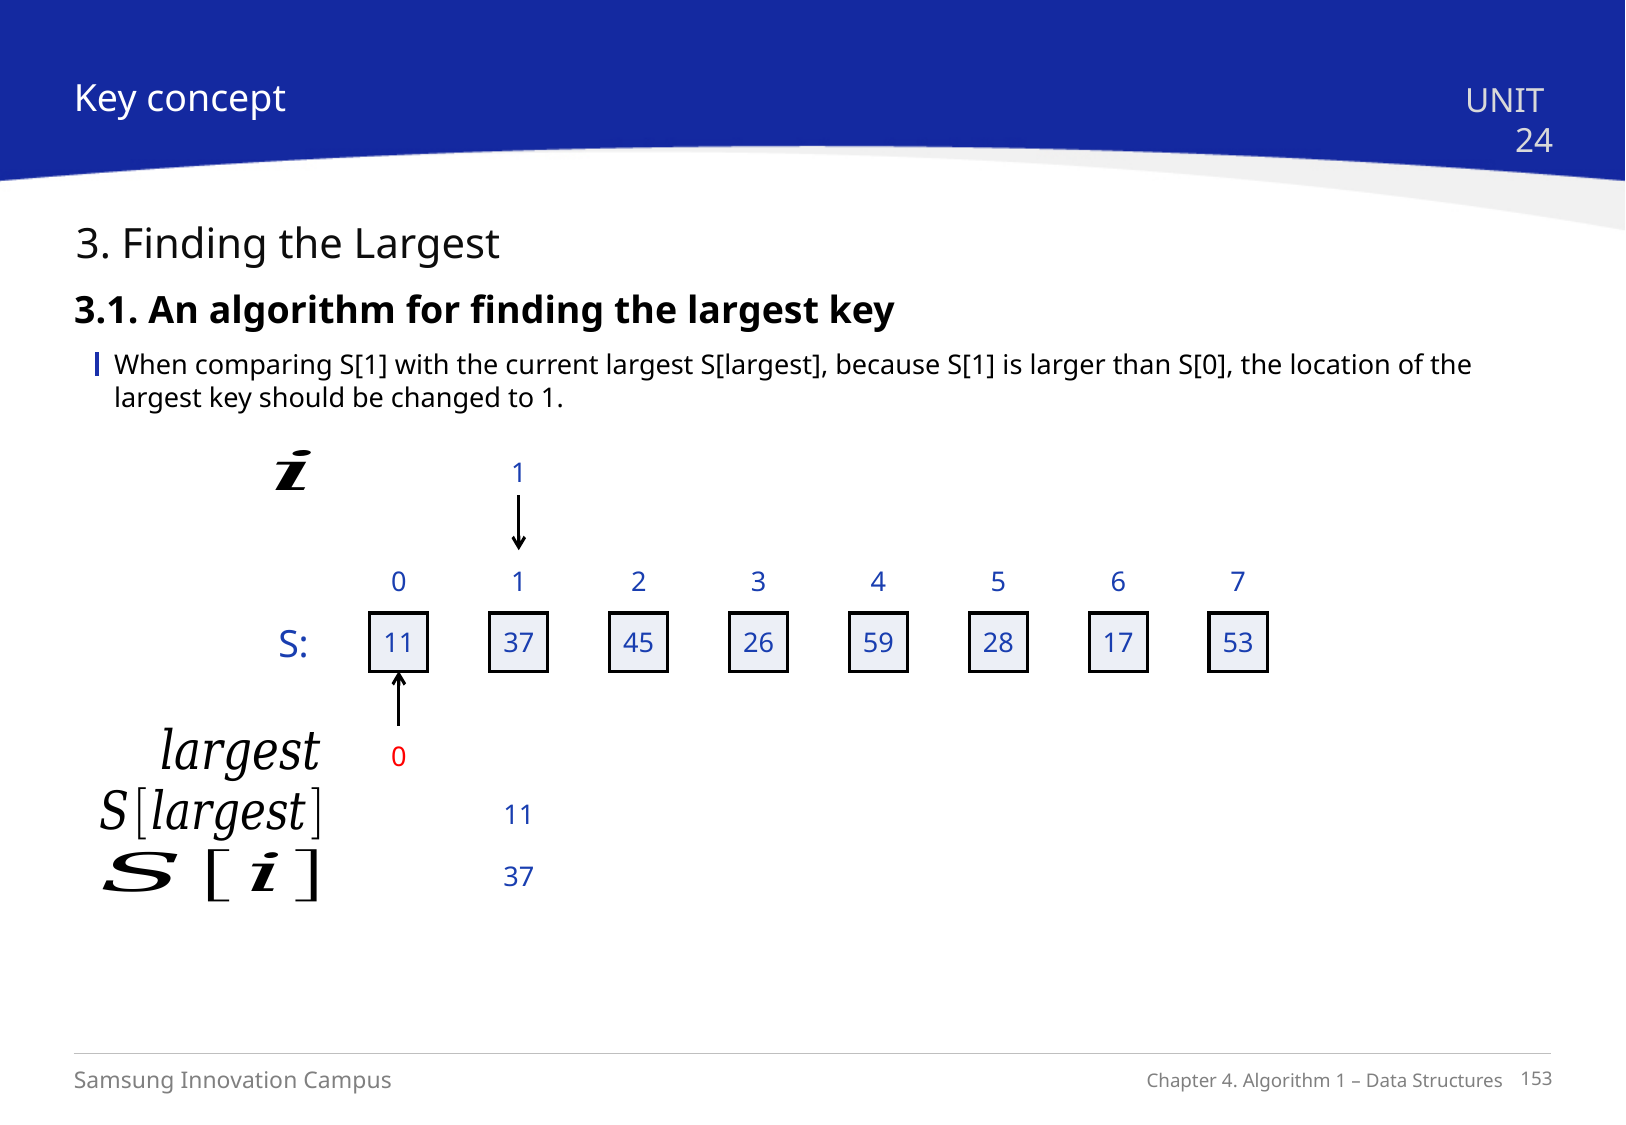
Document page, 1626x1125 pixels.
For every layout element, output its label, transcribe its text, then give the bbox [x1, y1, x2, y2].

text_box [59, 216, 1554, 339]
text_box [99, 442, 1268, 906]
text_box When comparing S[1] with the current largest S[largest], because S[1] is larger than S[0], the location of the largest key should be changed to 1. [94, 346, 1554, 413]
picture [0, 0, 1625, 1125]
text_box UNIT 24 [1422, 78, 1554, 159]
text_box Key concept [73, 73, 981, 120]
